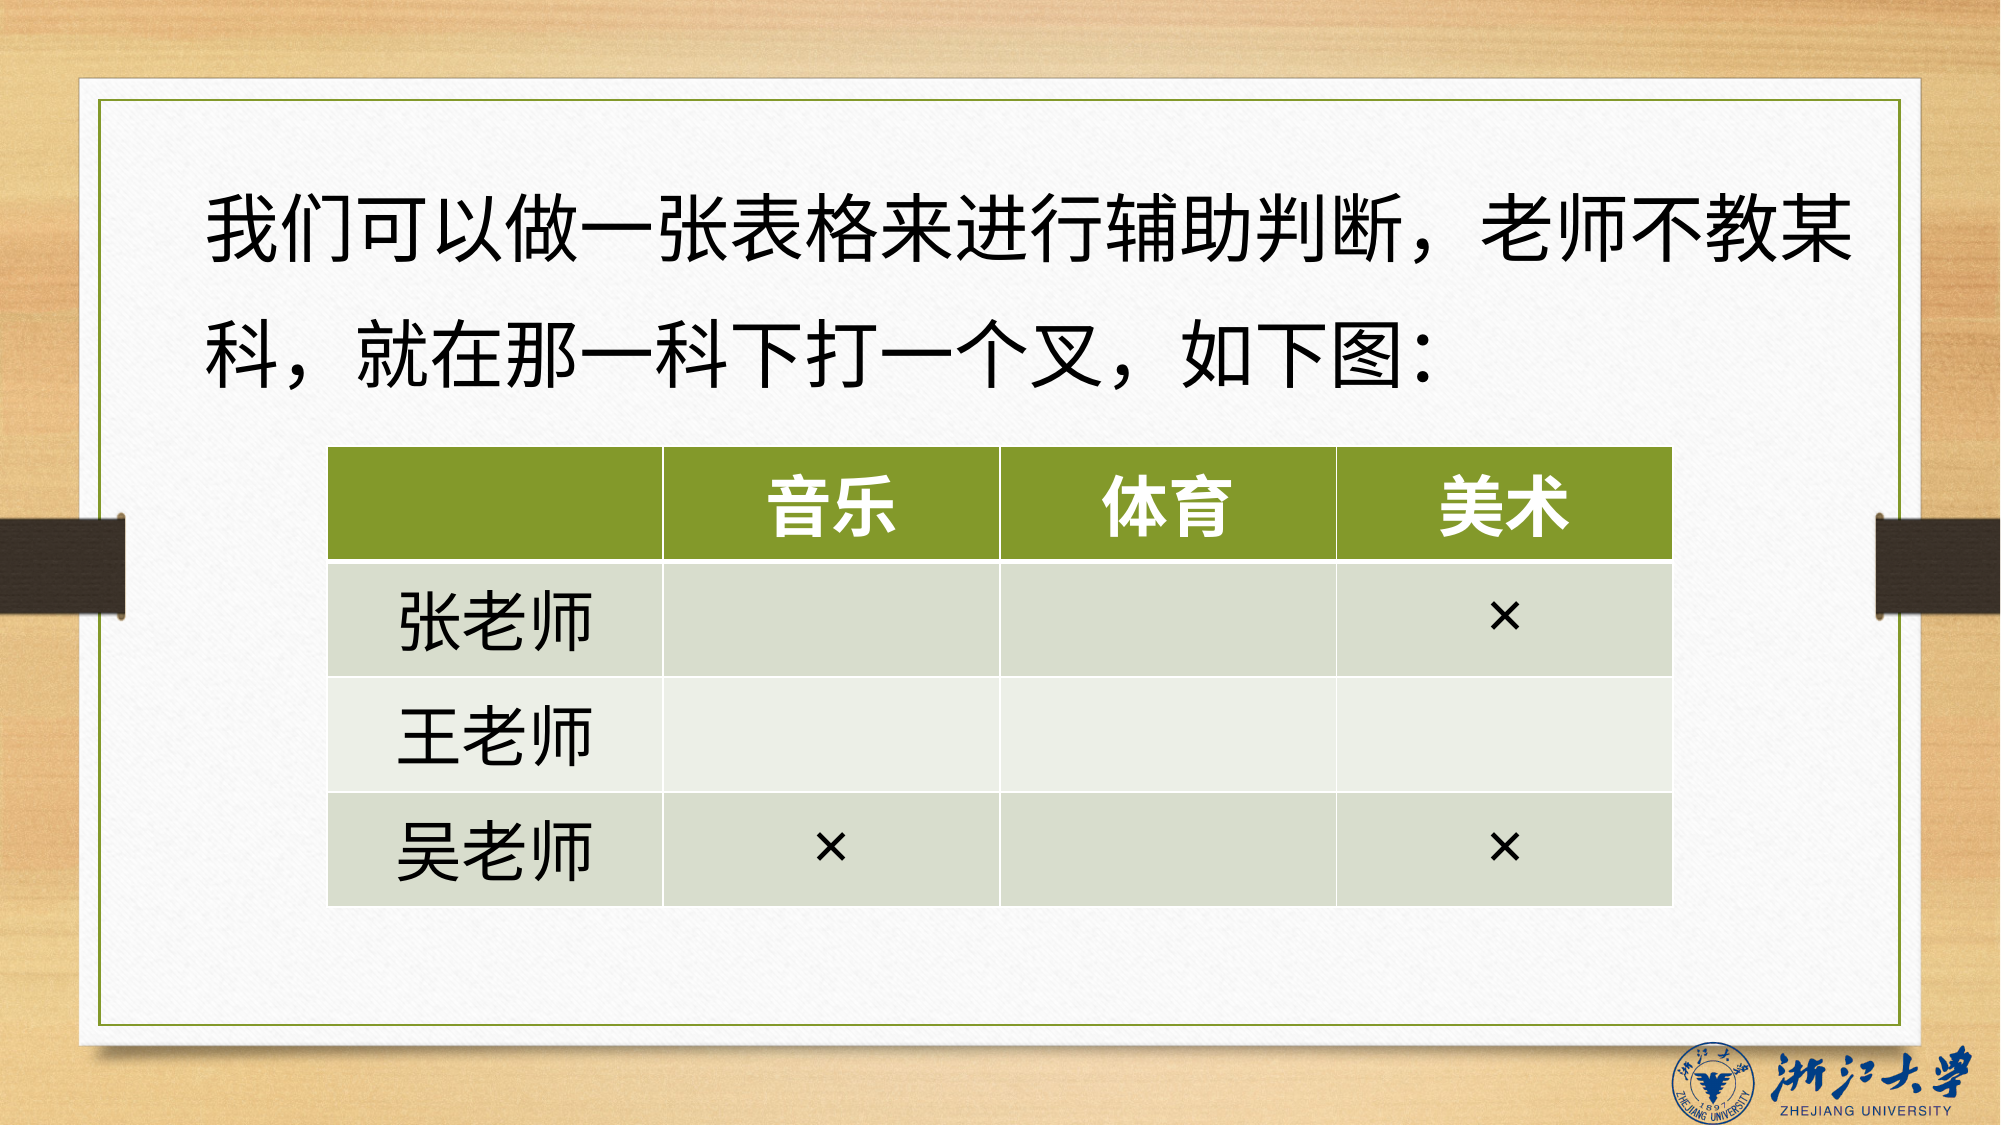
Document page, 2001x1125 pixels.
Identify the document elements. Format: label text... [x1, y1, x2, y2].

table_header 音乐 [664, 447, 999, 559]
table_header [328, 447, 662, 559]
picture [0, 0, 2001, 1125]
table_header 体育 [1001, 447, 1336, 559]
table_cell 张老师 [328, 564, 662, 676]
text_box 我们可以做一张表格来进行辅助判断，老师不教某科，就在那一科下打一个叉，如下图： [190, 137, 1902, 405]
table_header 美术 [1337, 447, 1672, 559]
table_cell 王老师 [328, 678, 662, 791]
table_cell [1001, 678, 1336, 791]
table_cell [664, 678, 999, 791]
table_cell [1337, 678, 1672, 791]
table_cell × [1337, 793, 1672, 906]
table_cell × [664, 793, 999, 906]
table_cell [1001, 564, 1336, 676]
table_cell 吴老师 [328, 793, 662, 906]
table_cell × [1337, 564, 1672, 676]
table_cell [664, 564, 999, 676]
table_cell [1001, 793, 1336, 906]
